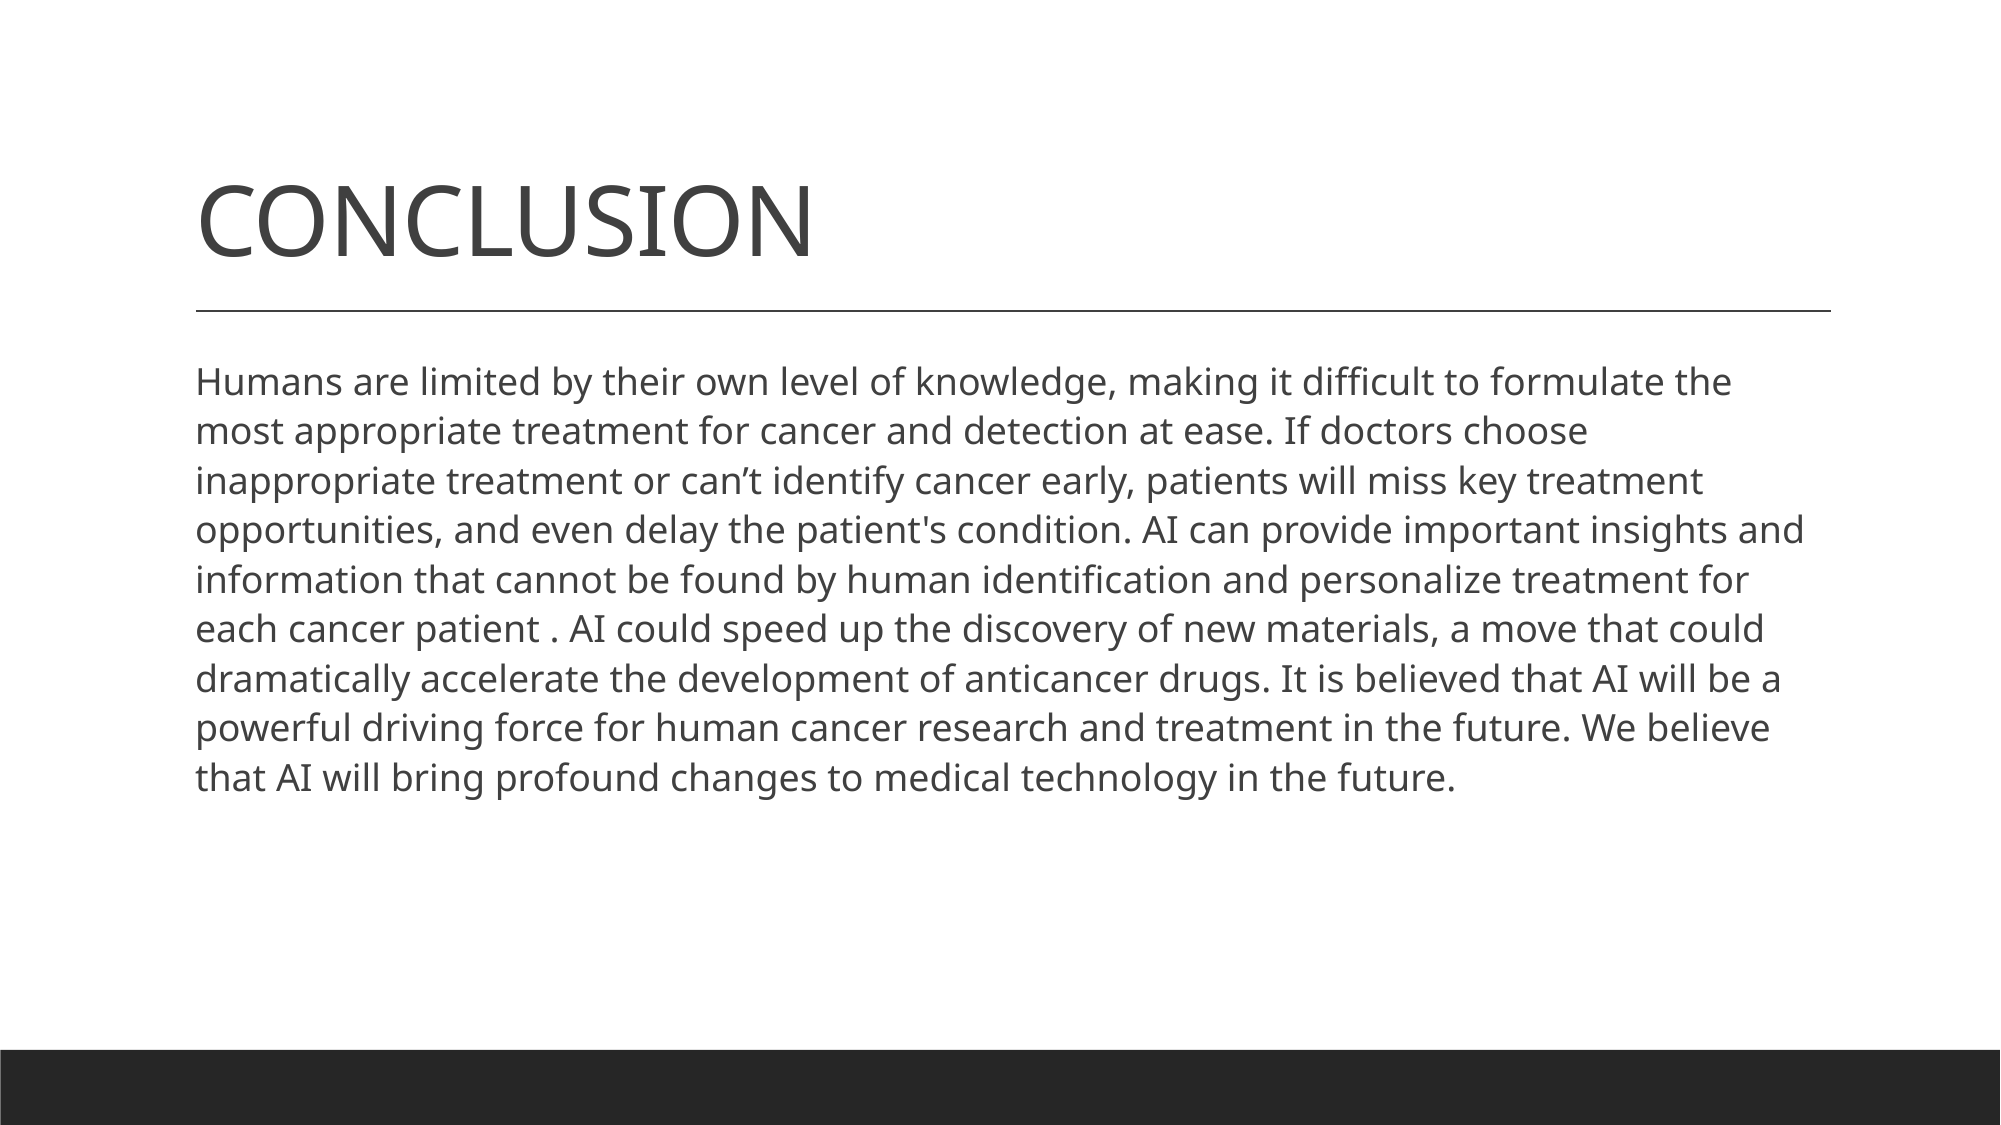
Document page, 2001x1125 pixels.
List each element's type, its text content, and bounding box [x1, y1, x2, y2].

list Humans are limited by their own level of knowledge, making it difficult to formulate the most appropriate treatment for cancer and detection at ease. If doctors choose inappropriate treatment or can’t identify cancer early, patients will miss key treatment opportunities, and even delay the patient's condition. AI can provide important insights and information that cannot be found by human identification and personalize treatment for each cancer patient . AI could speed up the discovery of new materials, a move that could dramatically accelerate the development of anticancer drugs. It is believed that AI will be a powerful driving force for human cancer research and treatment in the future. We believe that AI will bring profound changes to medical technology in the future. [180, 345, 1830, 963]
title CONCLUSION [180, 47, 1830, 285]
